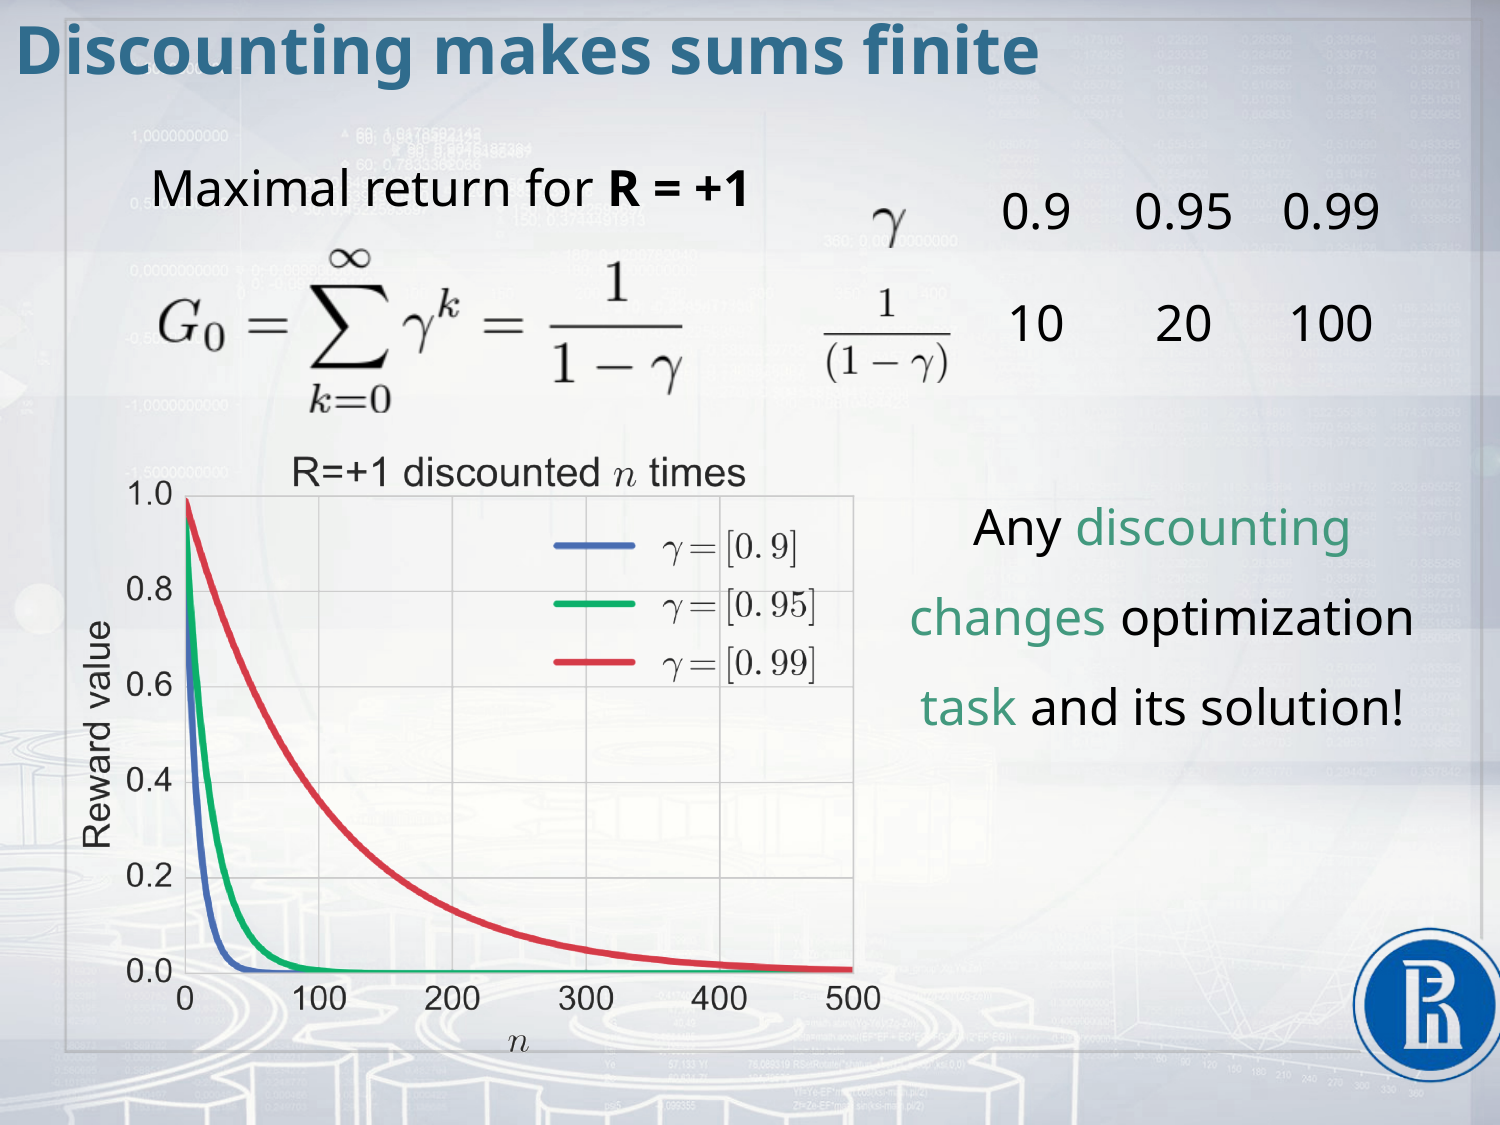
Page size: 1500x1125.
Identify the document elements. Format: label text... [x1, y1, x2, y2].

table_header 0.99 [1258, 168, 1406, 281]
table_cell [815, 281, 963, 393]
table_cell 100 [1258, 281, 1406, 393]
picture [0, 102, 1500, 1125]
text_box Maximal return for R = +1 [135, 149, 1400, 225]
table_cell 20 [1110, 281, 1258, 393]
table_header 0.95 [1110, 168, 1258, 281]
text_box Discounting makes sums finite [0, 0, 1500, 102]
table_header [815, 168, 963, 281]
table_header 0.9 [963, 168, 1110, 281]
text_box Any discounting changes optimization task and its solution! [894, 457, 1471, 713]
table_cell 10 [963, 281, 1110, 393]
